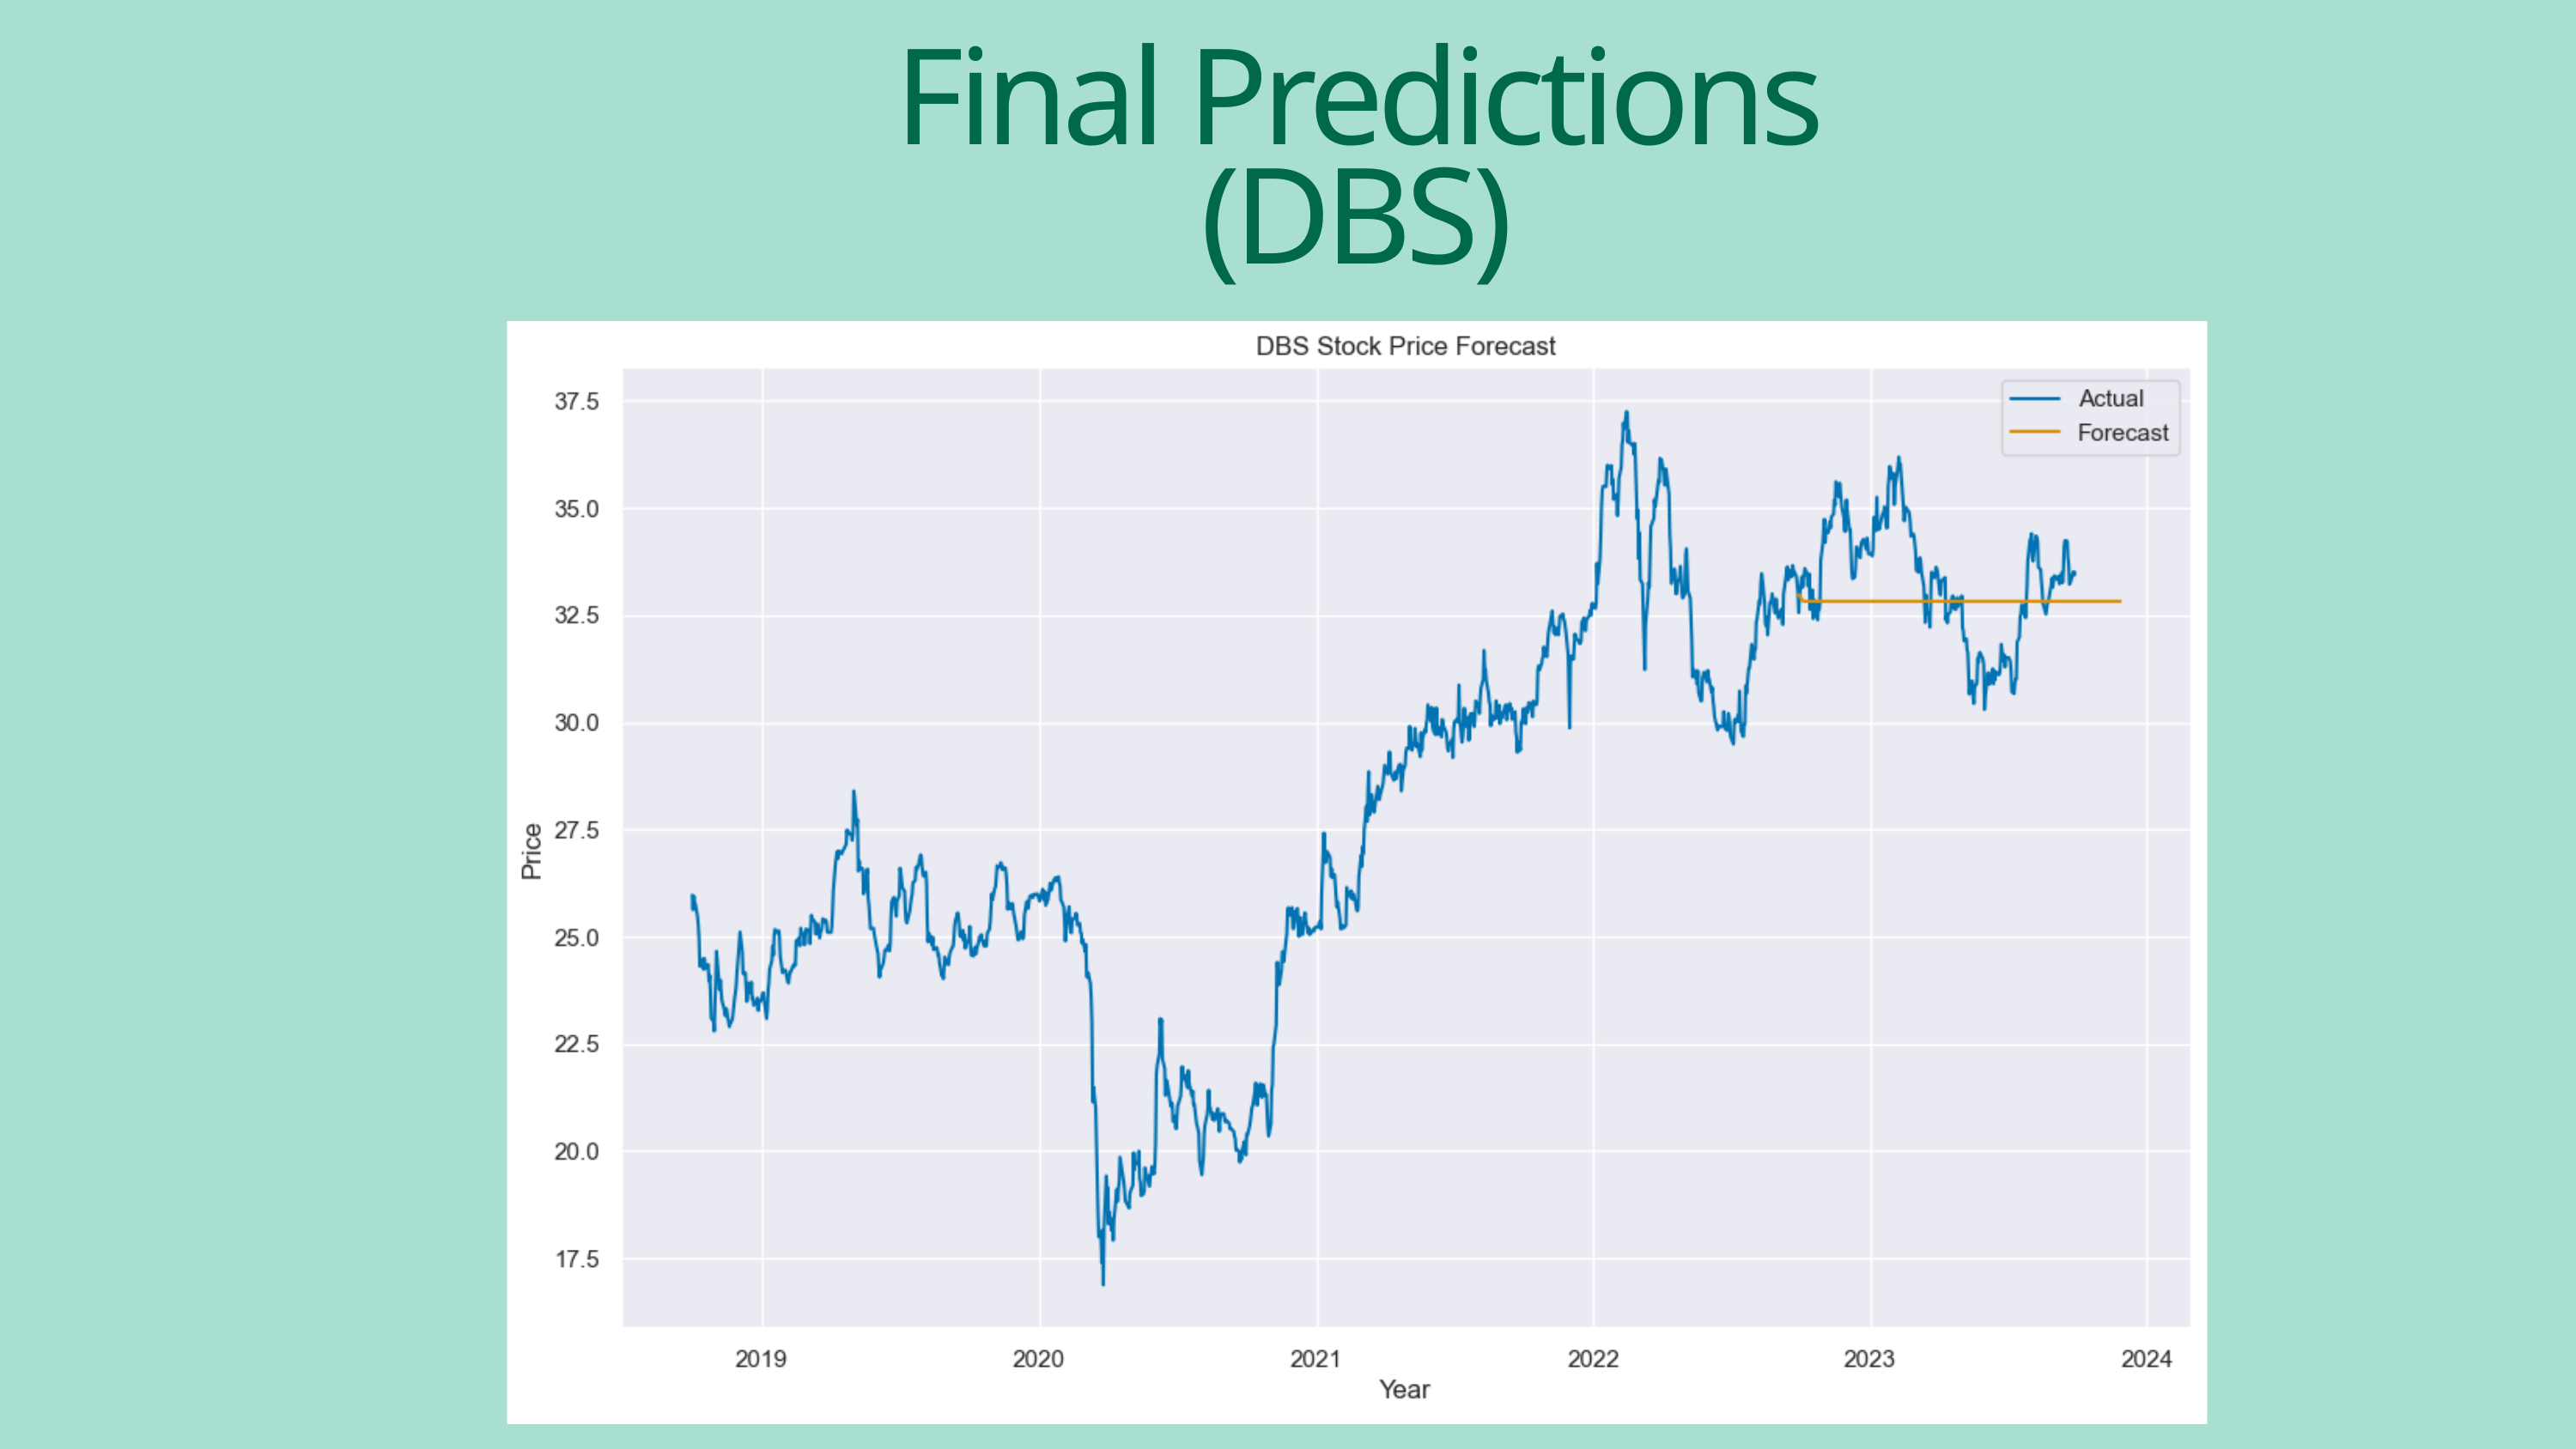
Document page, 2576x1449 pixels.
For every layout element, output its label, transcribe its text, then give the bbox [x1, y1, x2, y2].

text_box [507, 321, 2208, 1419]
text_box Final Predictions (DBS) [787, 51, 1927, 291]
text_box [507, 1419, 2208, 1424]
